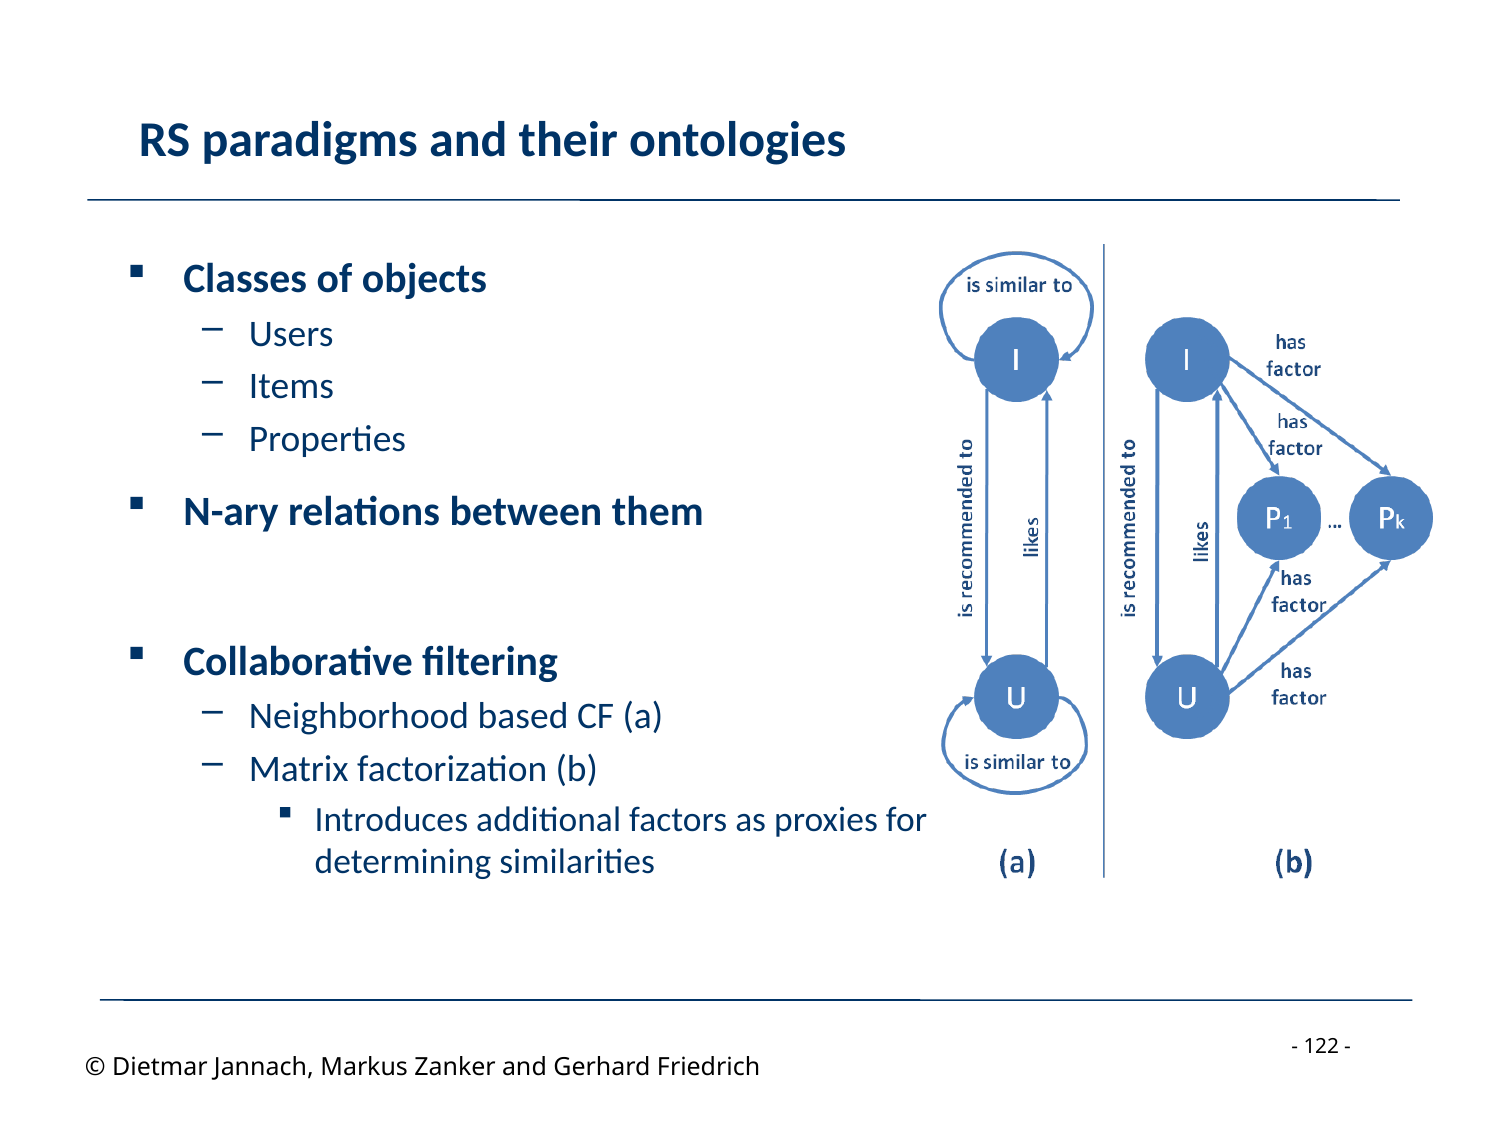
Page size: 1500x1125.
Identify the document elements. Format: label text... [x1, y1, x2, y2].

picture [938, 243, 1434, 889]
title RS paradigms and their ontologies [123, 42, 1330, 231]
list Classes of objects Users Items Properties N-ary relations between them Collaborative filtering Neighborhood based CF (a) Matrix factorization (b) Introduces additional factors as proxies for determining similarities [111, 243, 999, 1071]
